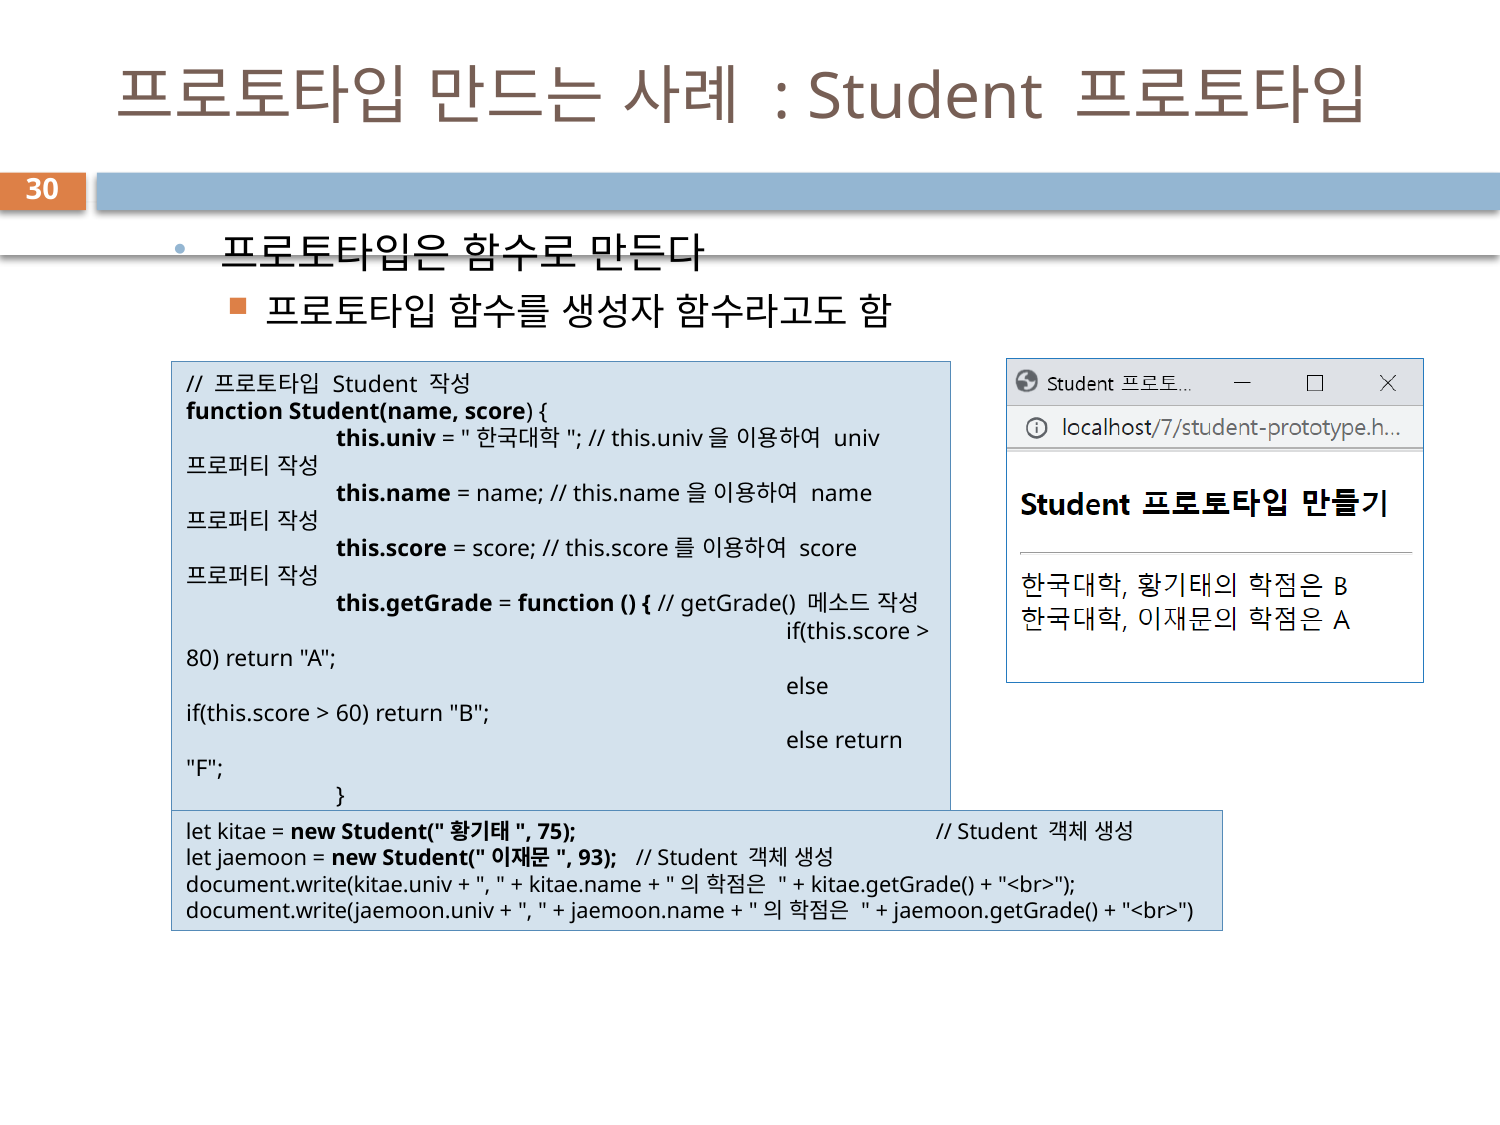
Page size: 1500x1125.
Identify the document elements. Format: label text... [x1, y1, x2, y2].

text_box let kitae = new Student("황기태", 75); // Student 객체 생성 let jaemoon = new Student("이재문", 93); // Student 객체 생성 document.write(kitae.univ + ", " + kitae.name + "의 학점은 " + kitae.getGrade() + "<br>"); document.write(jaemoon.univ + ", " + jaemoon.name + "의 학점은 " + jaemoon.getGrade() + "<br>") [171, 810, 1223, 931]
list 프로토타입은 함수로 만든다 프로토타입 함수를 생성자 함수라고도 함 new 연산자로 객체를 생성한다 [100, 219, 1438, 1047]
title 프로토타입 만드는 사례 : Student 프로토타입 [100, 37, 1438, 149]
text_box // 프로토타입 Student 작성 function Student(name, score) { this.univ = "한국대학"; // this.univ을 이용하여 univ 프로퍼티 작성 this.name = name; // this.name을 이용하여 name 프로퍼티 작성 this.score = score; // this.score를 이용하여 score 프로퍼티 작성 this.getGrade = function () { // getGrade() 메소드 작성 if(this.score > 80) return "A"; else if(this.score > 60) return "B"; else return "F"; } } [171, 361, 951, 810]
picture [1006, 359, 1423, 683]
slide_number 30 [0, 170, 87, 211]
